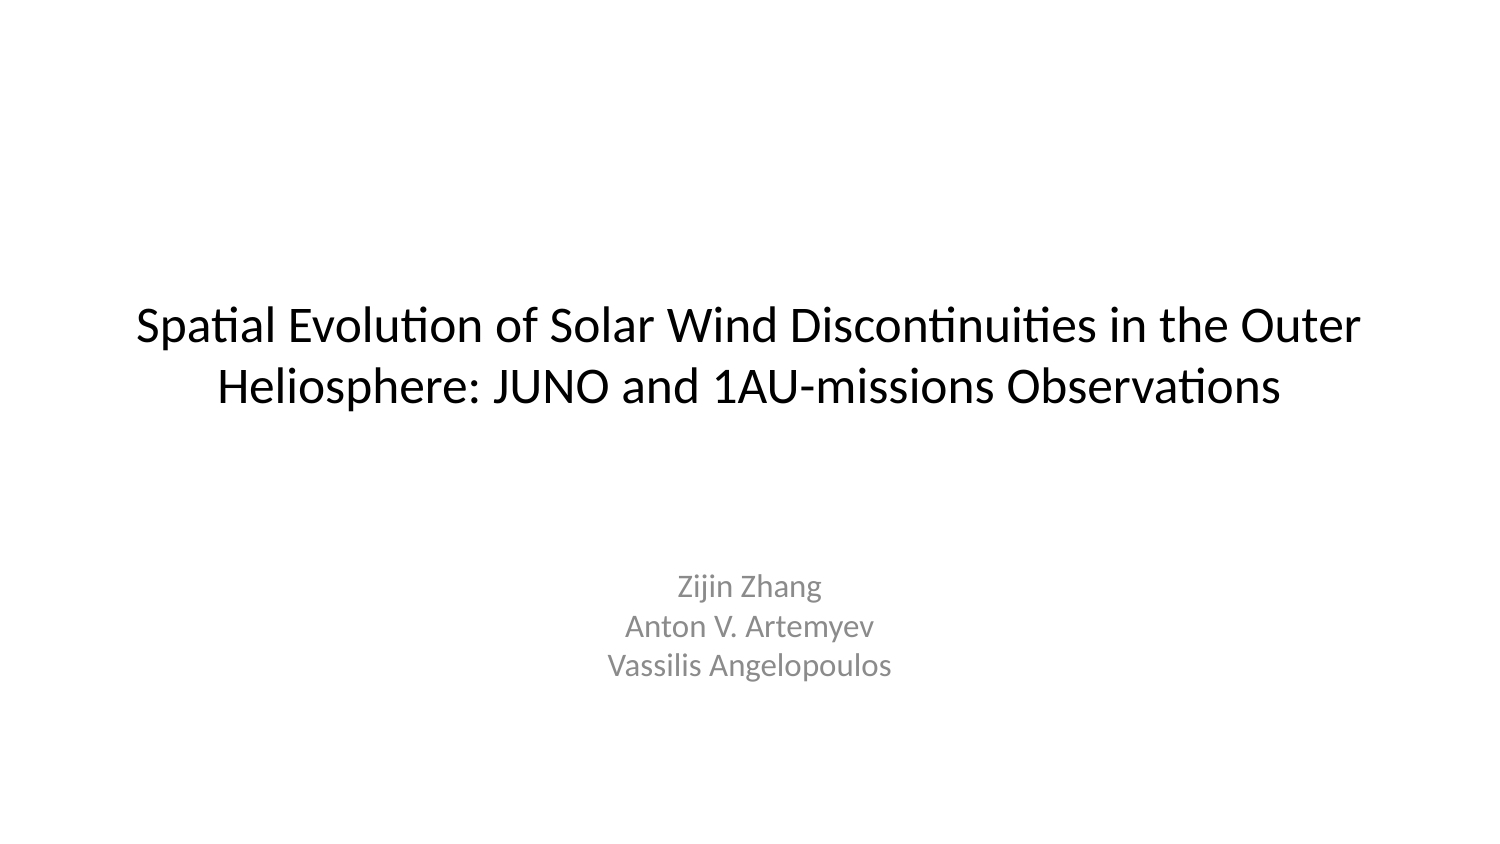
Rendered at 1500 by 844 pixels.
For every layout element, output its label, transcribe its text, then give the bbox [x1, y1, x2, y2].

subtitle Zijin Zhang Anton V. Artemyev Vassilis Angelopoulos [225, 478, 1275, 694]
title Spatial Evolution of Solar Wind Discontinuities in the Outer Heliosphere: JUNO and 1AU-missions Observations [112, 262, 1388, 443]
